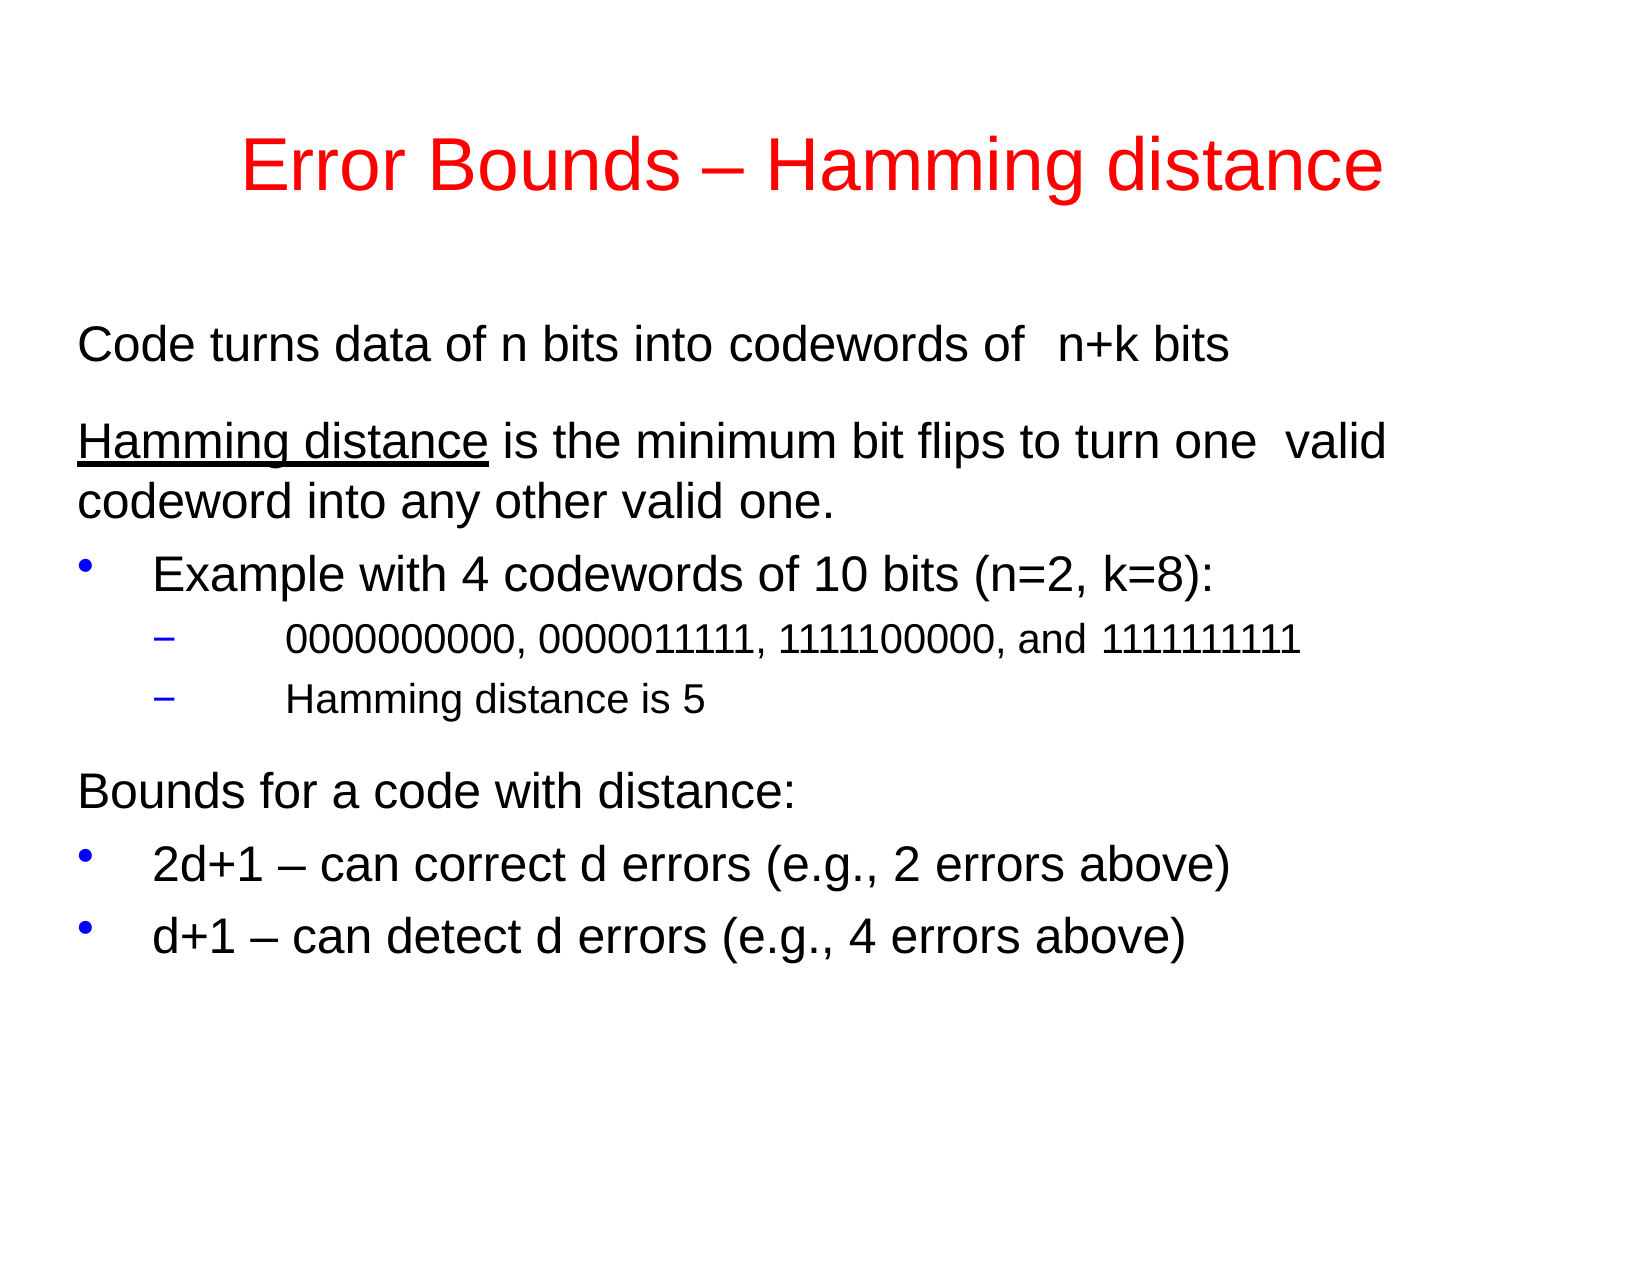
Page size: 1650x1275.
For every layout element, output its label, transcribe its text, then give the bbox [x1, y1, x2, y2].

text_box Code turns data of n bits into codewords of n+k bits Hamming distance is the minimum bit flips to turn one valid codeword into any other valid one. Example with 4 codewords of 10 bits (n=2, k=8): − 0000000000, 0000011111, 1111100000, and 1111111111 − Hamming distance is 5 Bounds for a code with distance: 2d+1 – can correct d errors (e.g., 2 errors above) d+1 – can detect d errors (e.g., 4 errors above) [74, 309, 1575, 964]
title Error Bounds – Hamming distance [237, 113, 1388, 309]
